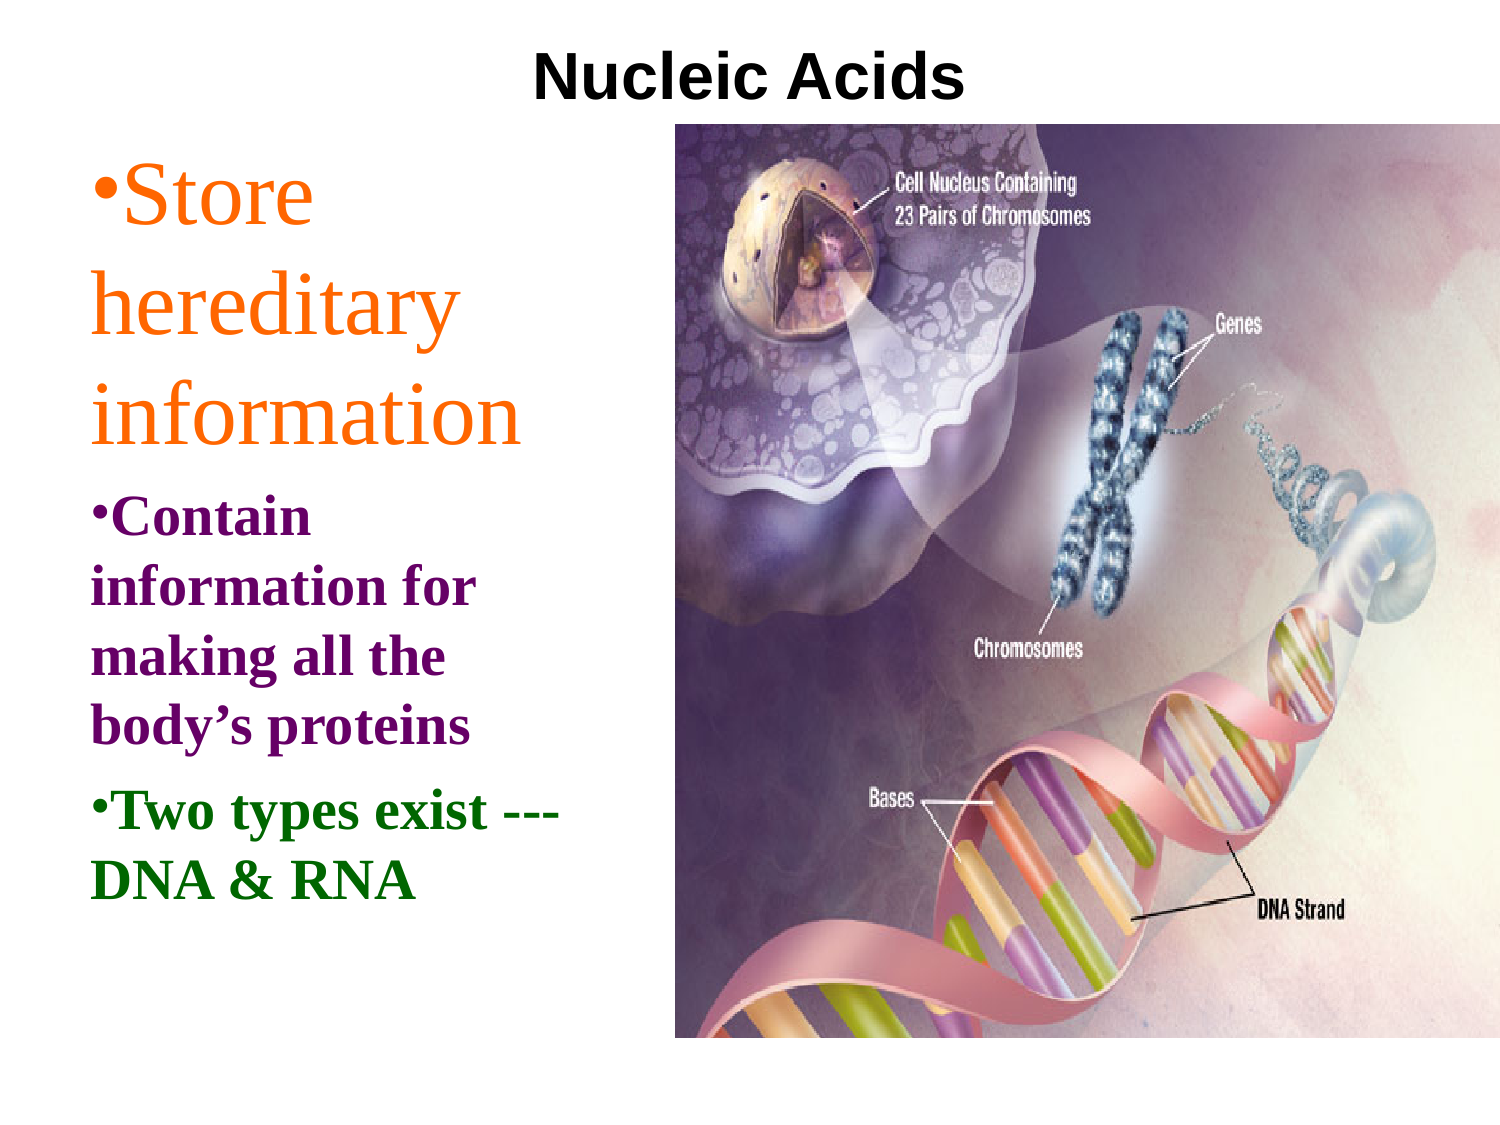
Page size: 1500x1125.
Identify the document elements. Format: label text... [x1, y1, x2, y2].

text_box Nucleic Acids [74, 45, 1425, 100]
picture [674, 124, 1500, 1038]
text_box Store hereditary information Contain information for making all the body’s proteins Two types exist --- DNA & RNA [74, 124, 638, 1050]
